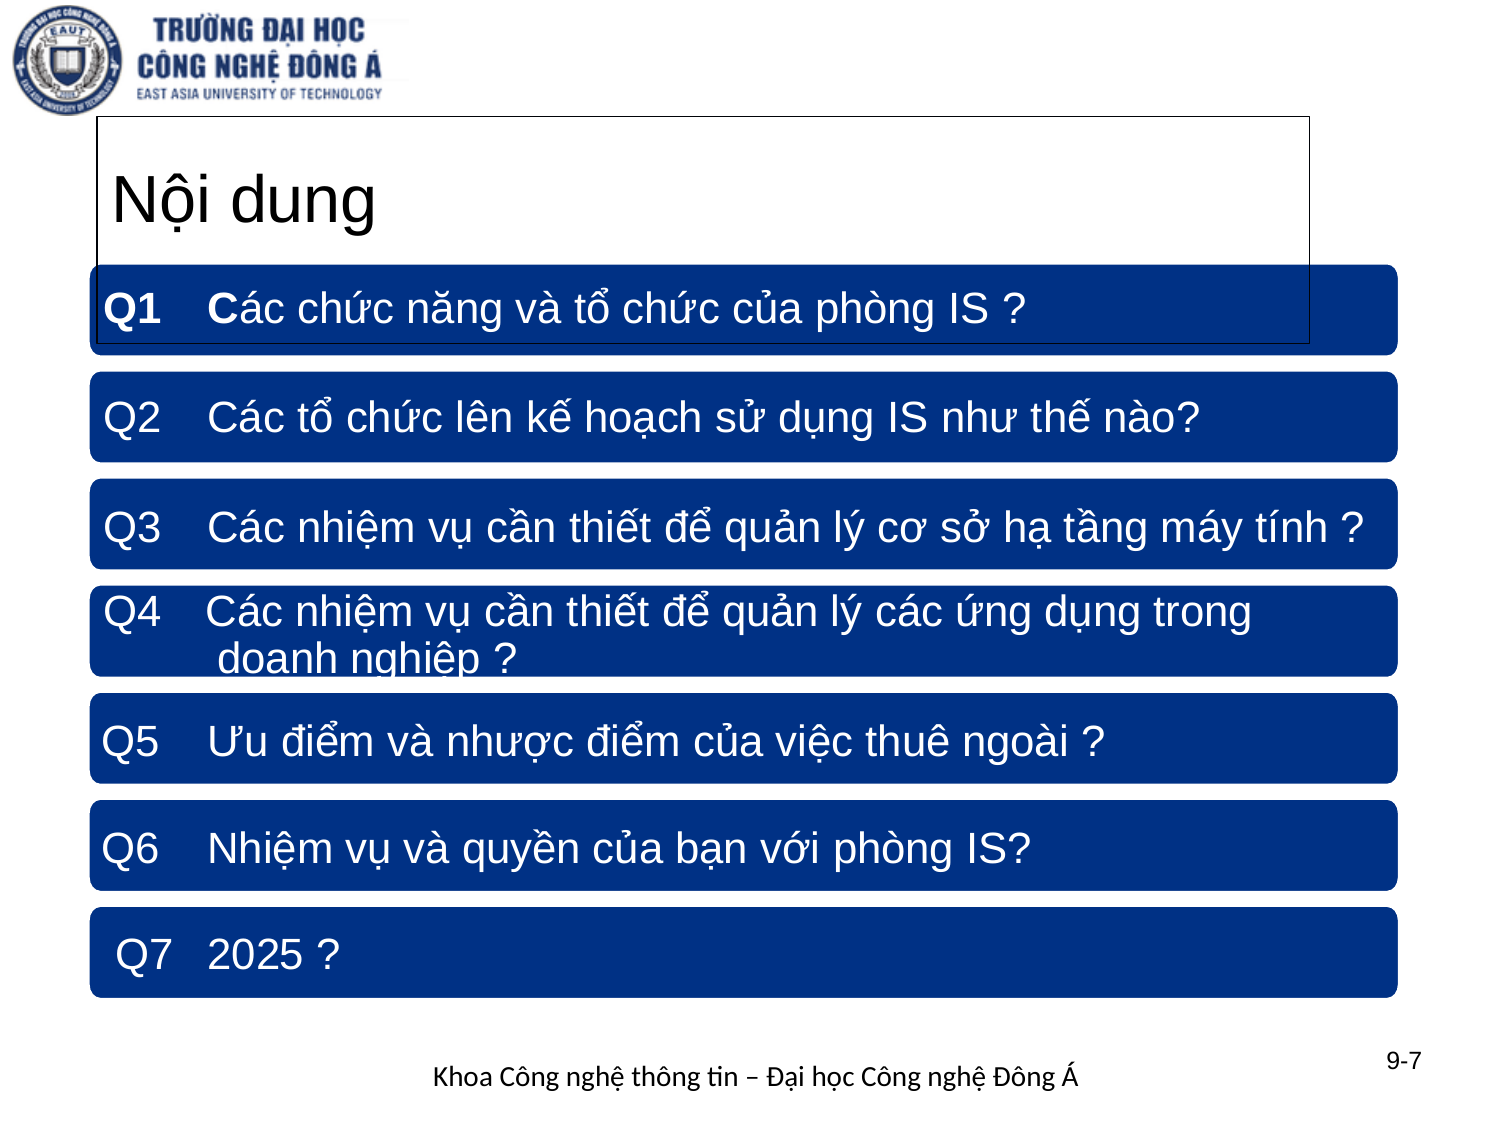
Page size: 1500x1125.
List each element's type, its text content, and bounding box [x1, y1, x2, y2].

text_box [85, 260, 1403, 360]
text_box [85, 581, 1403, 682]
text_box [85, 474, 1403, 574]
text_box 9-7 [1384, 1044, 1431, 1105]
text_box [85, 902, 1403, 1003]
title Nội dung [96, 116, 1310, 258]
picture [5, 5, 409, 116]
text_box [85, 367, 1403, 467]
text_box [85, 795, 1403, 896]
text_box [85, 688, 1403, 789]
